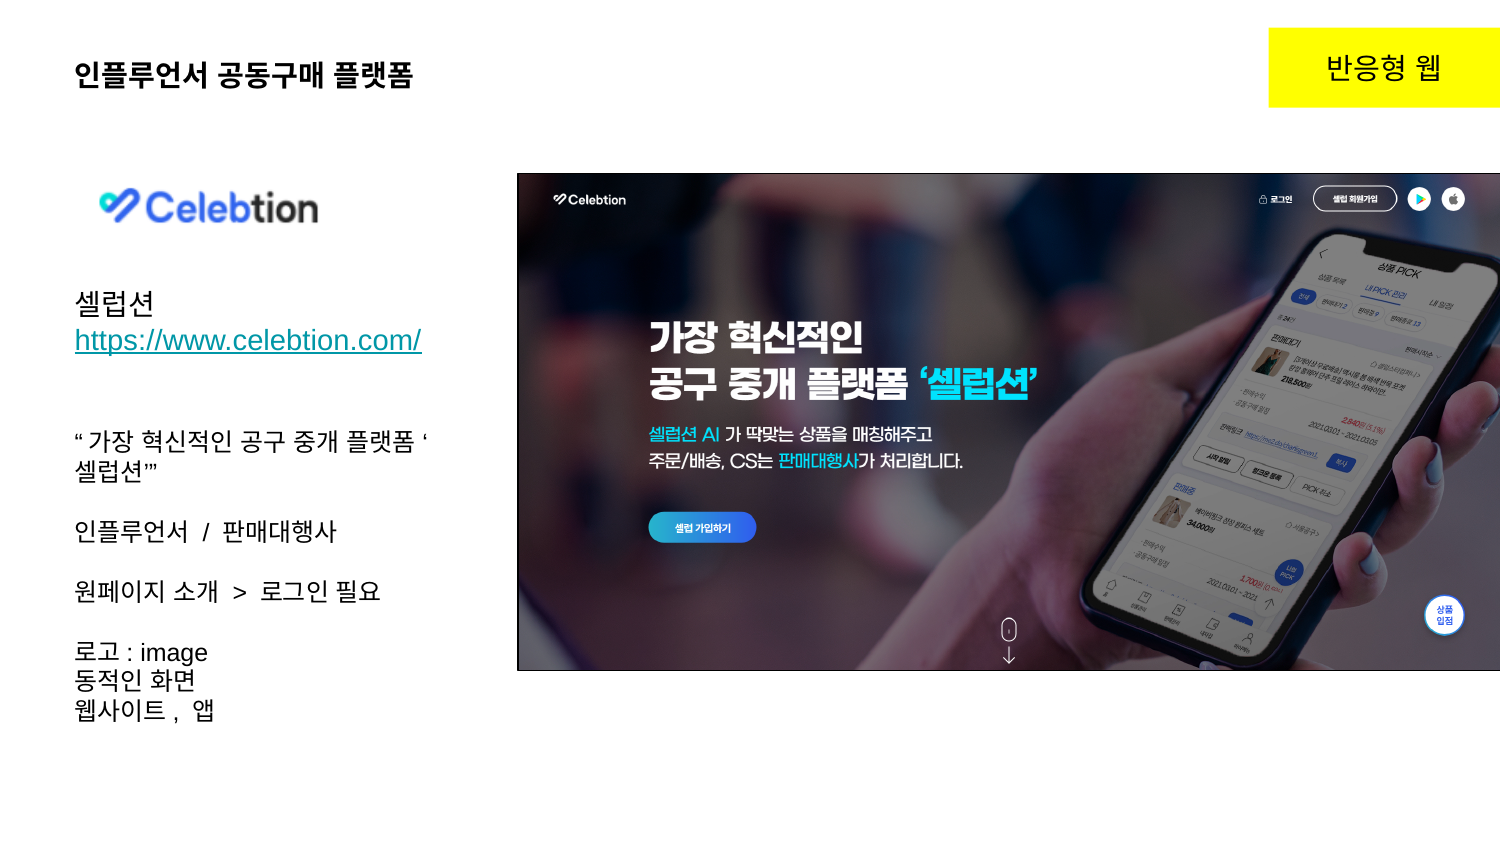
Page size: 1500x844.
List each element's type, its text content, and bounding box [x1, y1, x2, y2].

text_box 인플루언서 공동구매 플랫폼 [59, 41, 988, 107]
picture [81, 164, 347, 255]
picture [518, 173, 1500, 670]
text_box 셀럽션 https://www.celebtion.com/ “가장 혁신적인 공구 중개 플랫폼 ‘셀럽션’” 인플루언서 / 판매대행사 원페이지 소개 > 로그인 필요 로고: image 동적인 화면 웹사이트, 앱 [59, 271, 494, 741]
text_box 반응형 웹 [1268, 27, 1500, 108]
